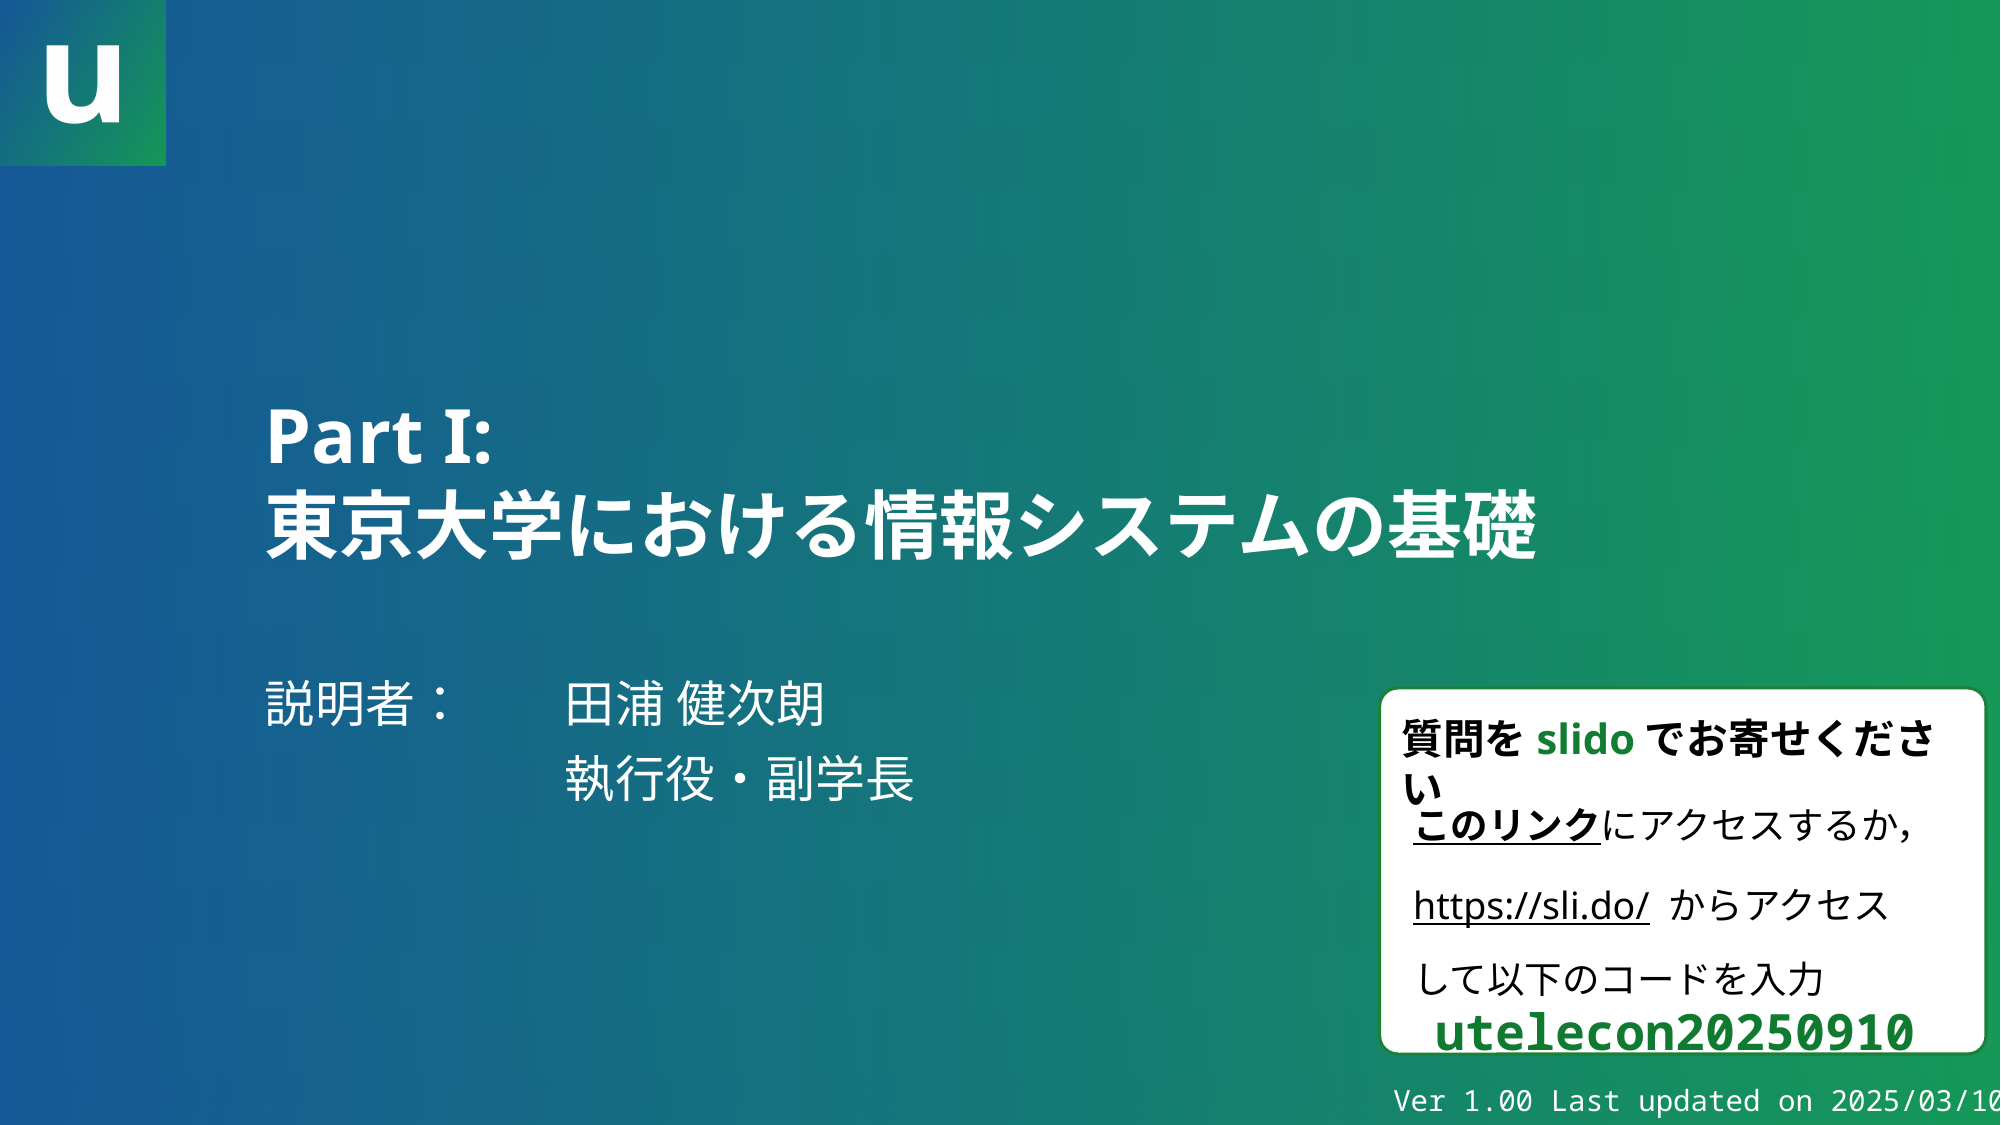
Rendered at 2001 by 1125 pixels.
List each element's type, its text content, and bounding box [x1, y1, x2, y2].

text_box Ver 1.00 Last updated on 2025/03/10 [1378, 1074, 2000, 1125]
title Part I: 東京大学における情報システムの基礎 [249, 184, 2000, 576]
subtitle 説明者： 田浦 健次朗 執行役・副学長 [249, 590, 1750, 863]
picture [0, 0, 2000, 1125]
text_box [1379, 687, 1987, 1055]
